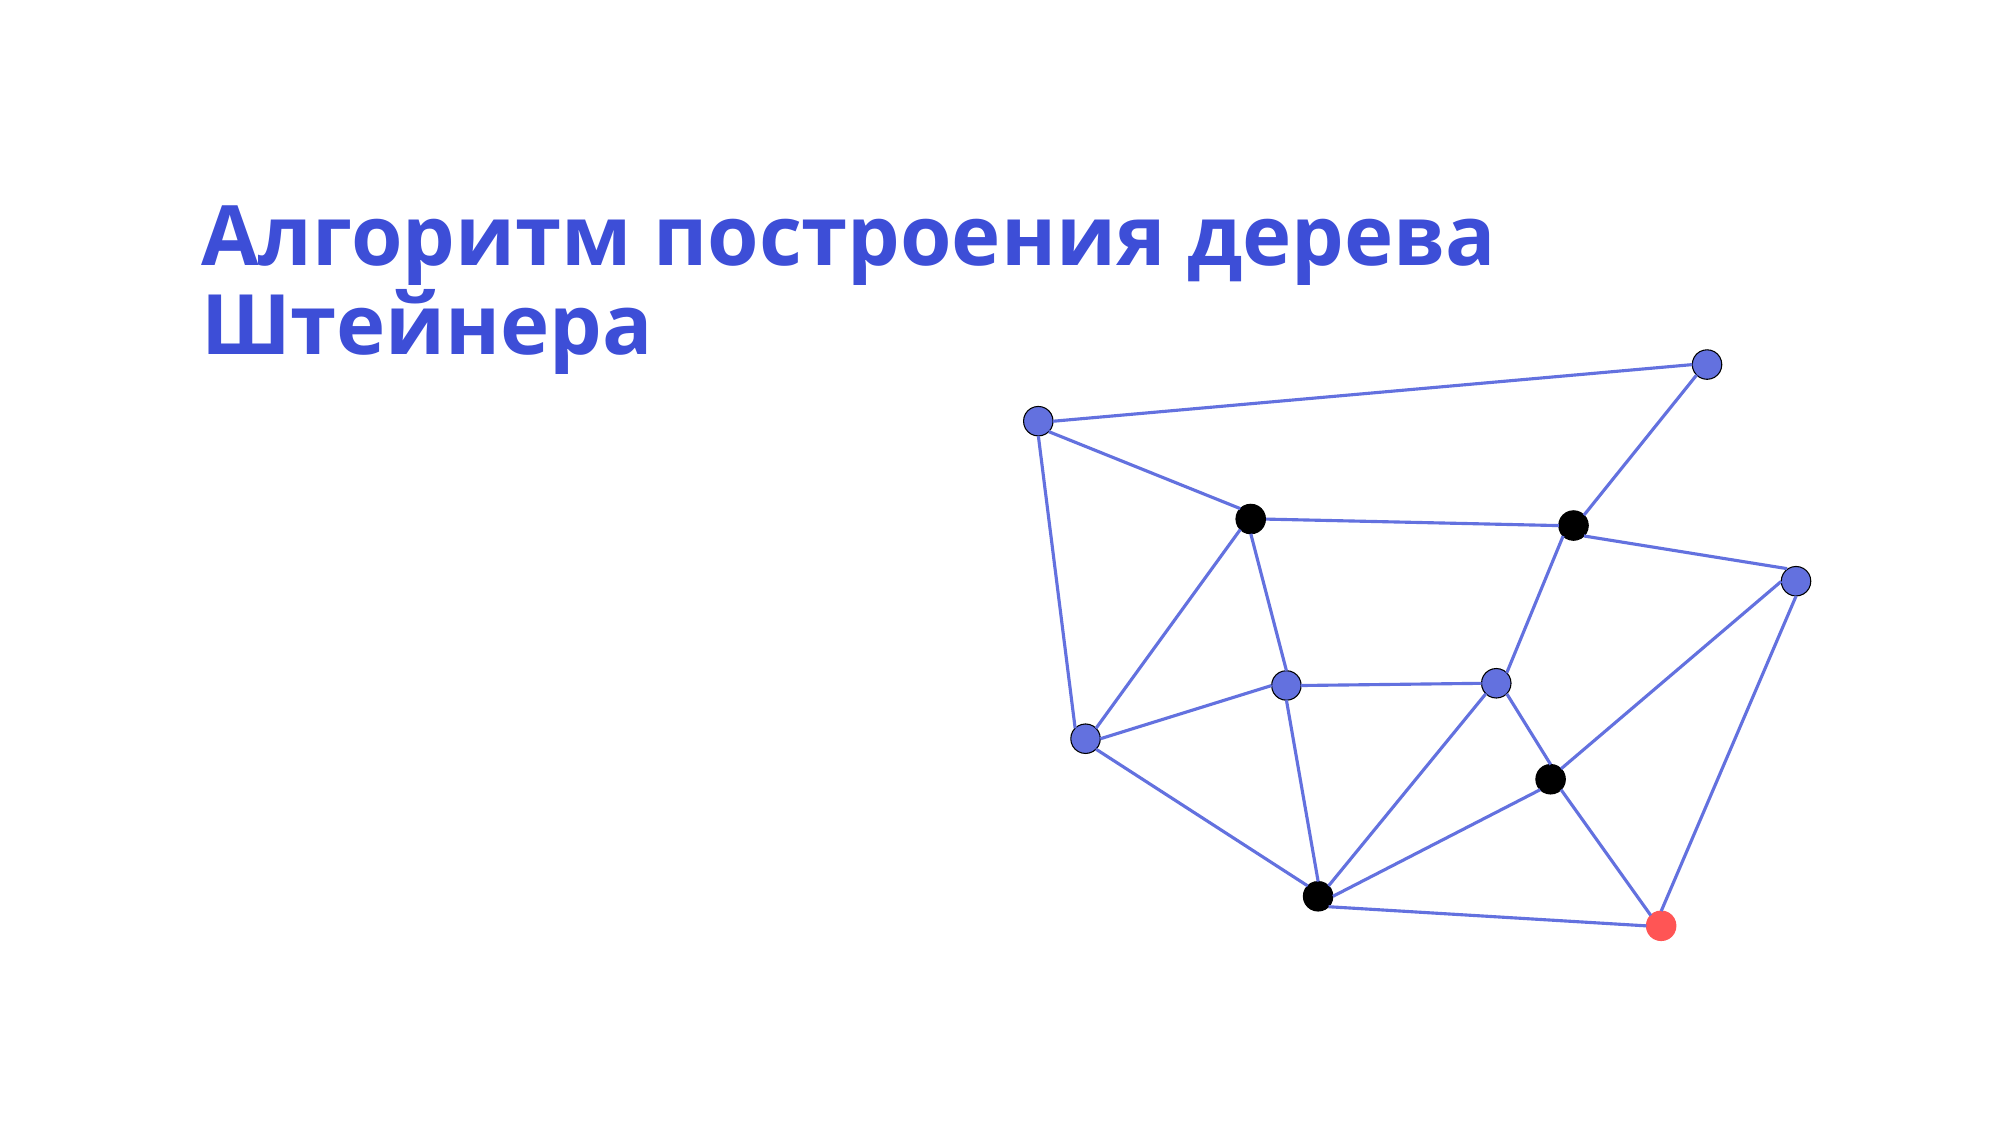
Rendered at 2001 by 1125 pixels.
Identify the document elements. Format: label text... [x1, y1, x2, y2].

text_box [1534, 763, 1567, 796]
text_box [1234, 503, 1267, 535]
text_box [1558, 509, 1590, 542]
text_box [1583, 374, 1697, 516]
text_box Алгоритм построения дерева Штейнера [186, 185, 1814, 306]
text_box [1480, 667, 1513, 700]
text_box [1645, 910, 1677, 942]
text_box [1780, 565, 1812, 597]
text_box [1100, 685, 1272, 739]
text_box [1328, 906, 1647, 926]
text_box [1053, 364, 1693, 422]
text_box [1561, 789, 1651, 916]
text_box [1038, 435, 1076, 729]
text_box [1048, 431, 1241, 509]
text_box [1302, 880, 1334, 913]
text_box [1691, 348, 1723, 381]
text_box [1506, 693, 1551, 765]
text_box [1270, 669, 1302, 702]
text_box [1069, 722, 1102, 755]
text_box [1328, 693, 1486, 886]
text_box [1561, 581, 1782, 769]
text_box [1265, 519, 1559, 526]
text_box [1096, 529, 1241, 729]
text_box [1506, 535, 1563, 673]
text_box [1022, 405, 1054, 437]
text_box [1661, 596, 1797, 912]
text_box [1583, 535, 1788, 569]
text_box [1332, 789, 1541, 897]
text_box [1095, 749, 1308, 886]
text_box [1250, 533, 1287, 671]
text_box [1286, 700, 1319, 882]
